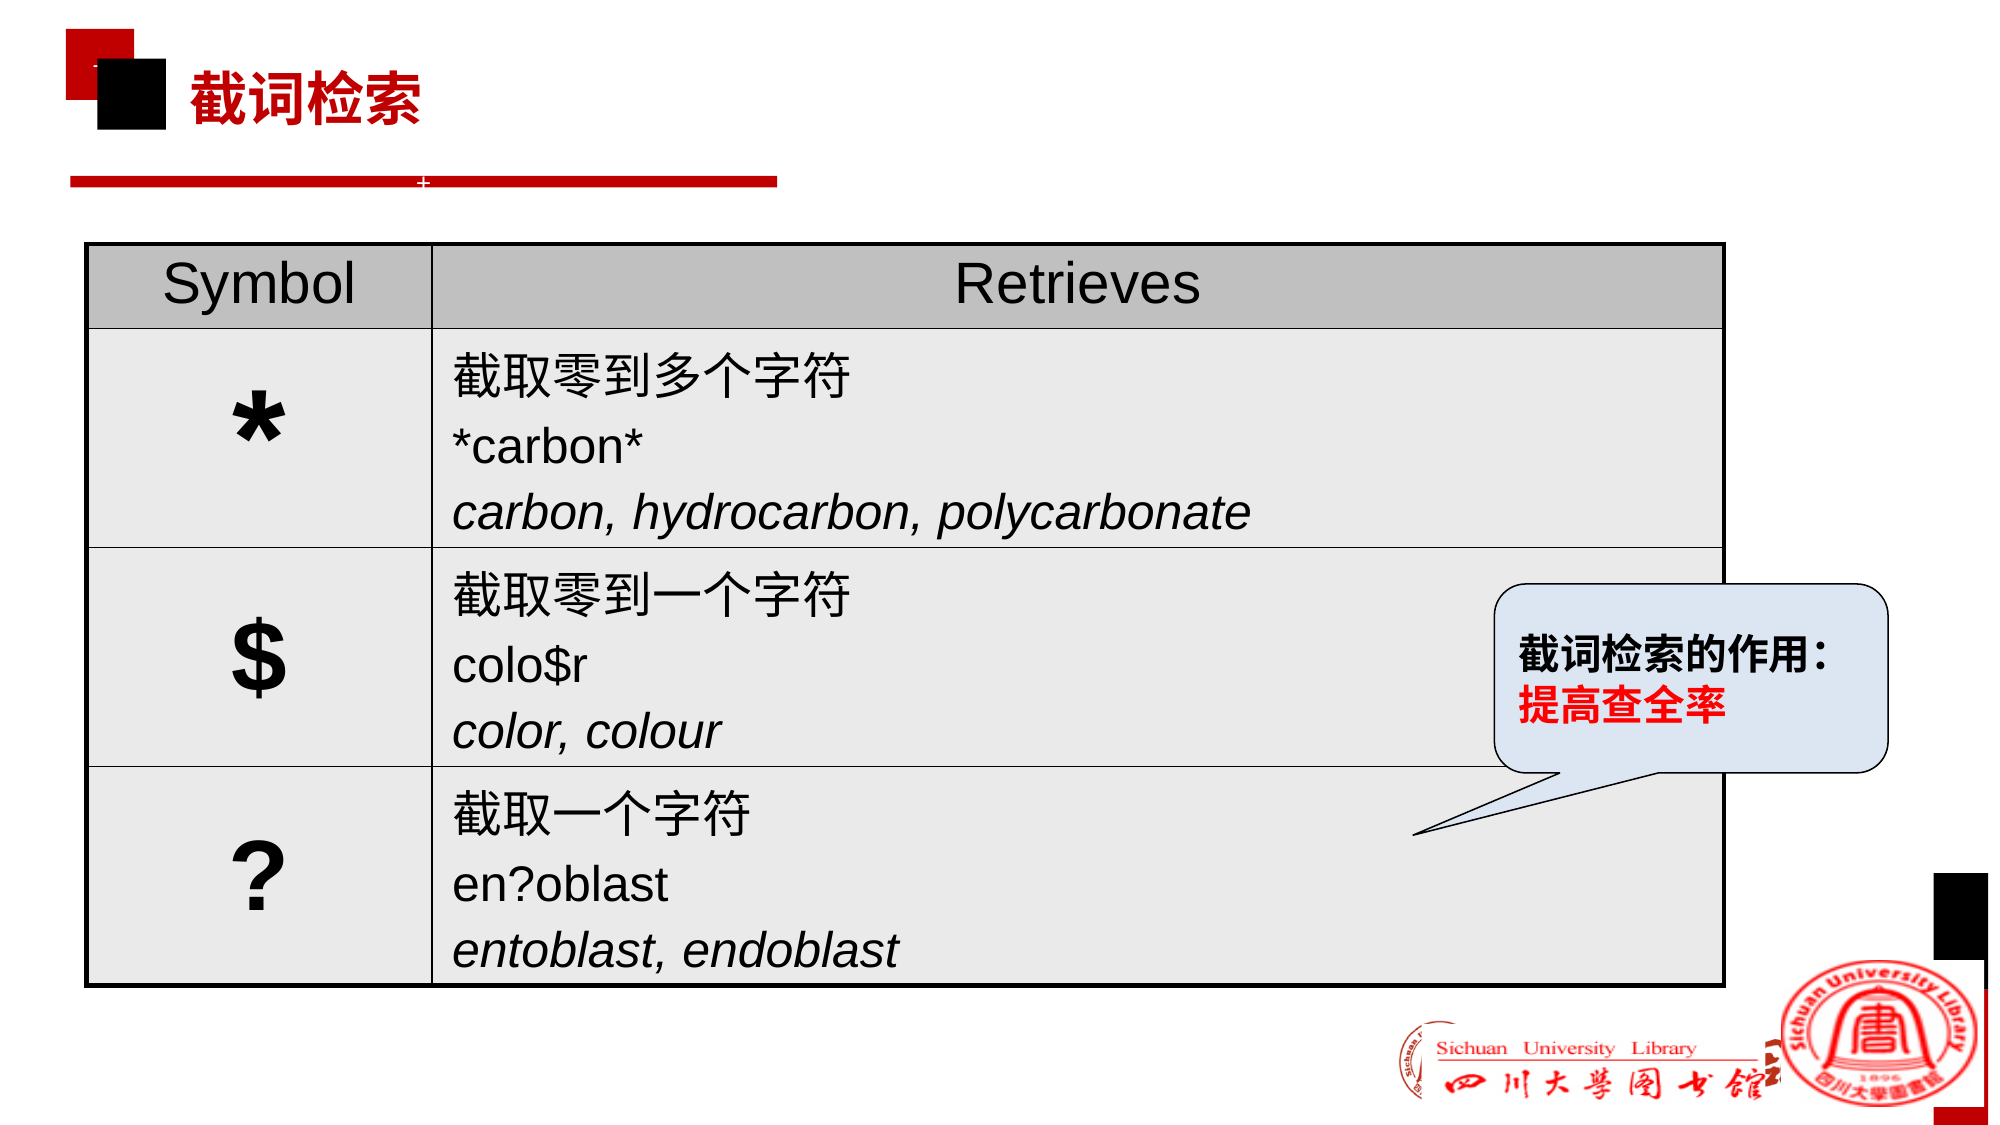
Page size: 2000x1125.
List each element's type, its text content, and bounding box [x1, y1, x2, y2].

picture [1398, 1019, 1421, 1104]
text_box 截词检索 [175, 54, 1550, 140]
table_header Symbol [89, 246, 431, 328]
table_cell * [89, 329, 431, 547]
table_header Retrieves [433, 246, 1722, 328]
table_cell $ [89, 548, 431, 766]
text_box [30, 23, 1516, 94]
text_box 截词检索的作用：提高查全率 [1412, 583, 1889, 836]
table_cell ? [89, 767, 431, 983]
table_cell 截取一个字符 en?oblast entoblast, endoblast [433, 767, 1722, 983]
table_cell 截取零到多个字符 *carbon* carbon, hydrocarbon, polycarbonate [433, 329, 1722, 547]
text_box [1421, 960, 1985, 1114]
table_cell 截取零到一个字符 colo$r color, colour [433, 548, 1722, 766]
